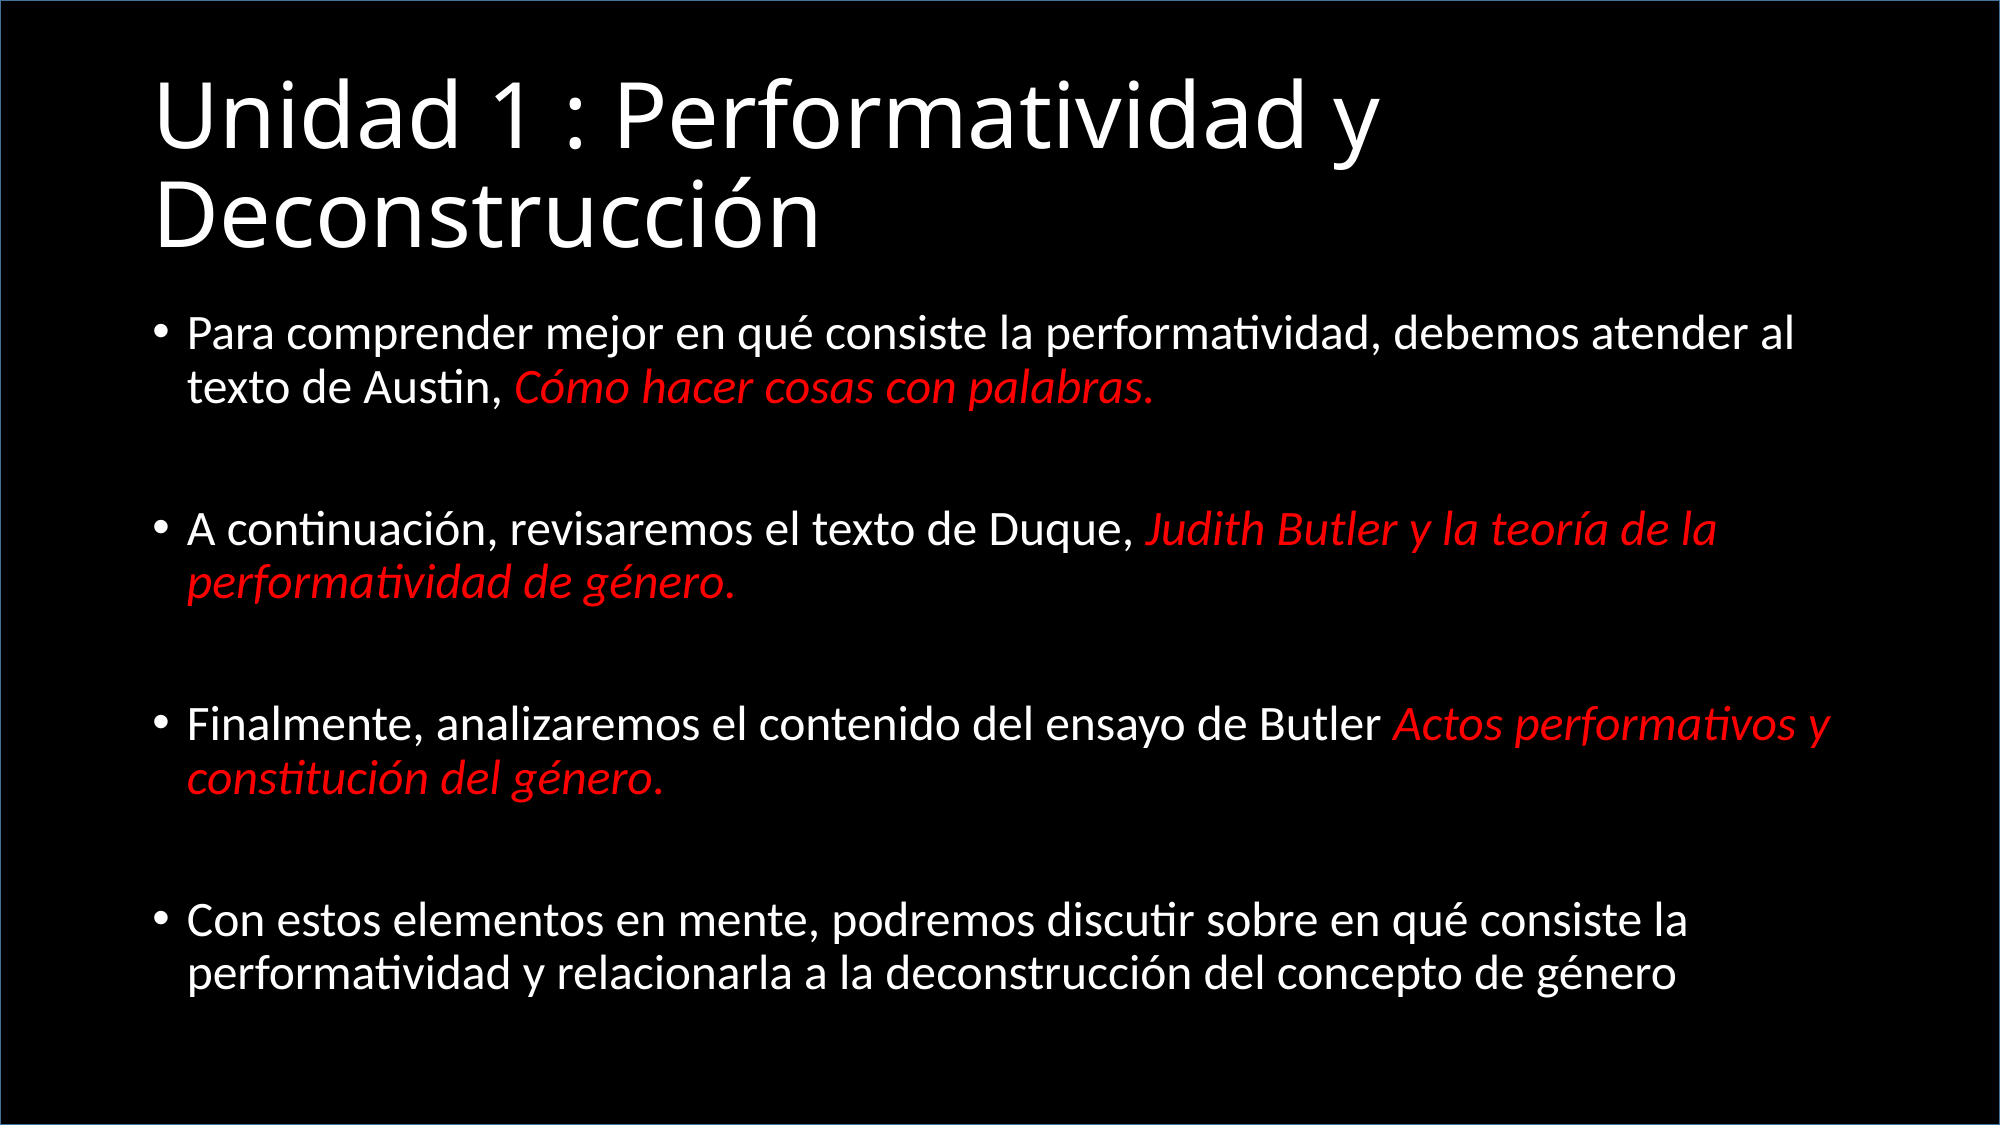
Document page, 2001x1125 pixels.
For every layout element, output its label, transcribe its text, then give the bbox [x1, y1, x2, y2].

text_box [0, 0, 2000, 1125]
list Para comprender mejor en qué consiste la performatividad, debemos atender al texto de Austin, Cómo hacer cosas con palabras. A continuación, revisaremos el texto de Duque, Judith Butler y la teoría de la performatividad de género. Finalmente, analizaremos el contenido del ensayo de Butler Actos performativos y constitución del género. Con estos elementos en mente, podremos discutir sobre en qué consiste la performatividad y relacionarla a la deconstrucción del concepto de género. [137, 299, 1863, 1014]
title Unidad 1 : Performatividad y Deconstrucción [137, 59, 1863, 278]
